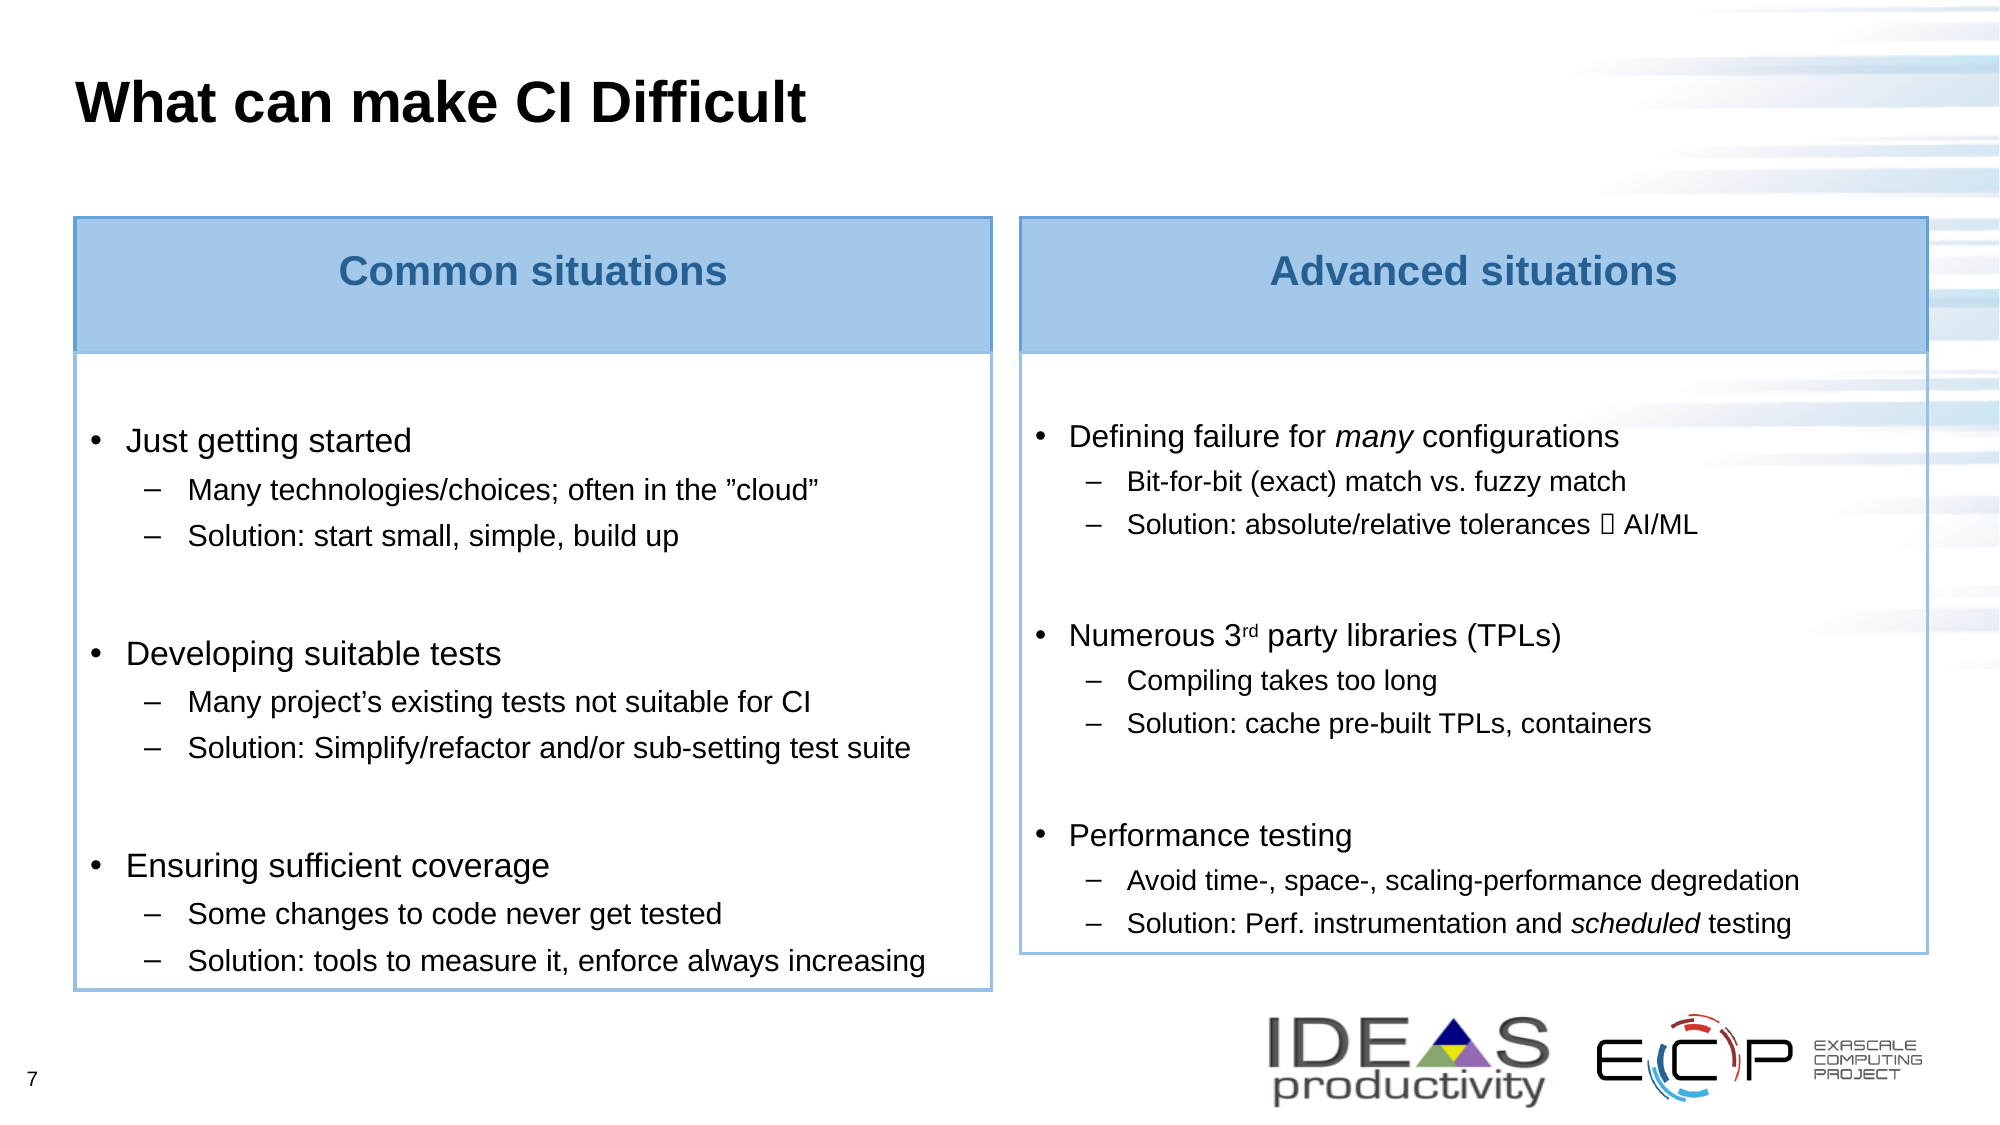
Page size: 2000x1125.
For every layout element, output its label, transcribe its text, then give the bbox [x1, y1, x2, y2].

picture [1597, 1014, 1922, 1102]
picture [1257, 1009, 1560, 1115]
list Advanced situations [1019, 216, 1929, 351]
list Just getting started Many technologies/choices; often in the ”cloud” Solution: start small, simple, build up Developing suitable tests Many project’s existing tests not suitable for CI Solution: Simplify/refactor and/or sub-setting test suite Ensuring sufficient coverage Some changes to code never get tested Solution: tools to measure it, enforce always increasing [73, 351, 993, 992]
picture [1531, 0, 2000, 669]
list Defining failure for many configurations Bit-for-bit (exact) match vs. fuzzy match Solution: absolute/relative tolerances  AI/ML Numerous 3rd party libraries (TPLs) Compiling takes too long Solution: cache pre-built TPLs, containers Performance testing Avoid time-, space-, scaling-performance degredation Solution: Perf. instrumentation and scheduled testing [1019, 351, 1929, 955]
title What can make CI Difficult [59, 67, 1927, 218]
list Common situations [73, 216, 993, 351]
